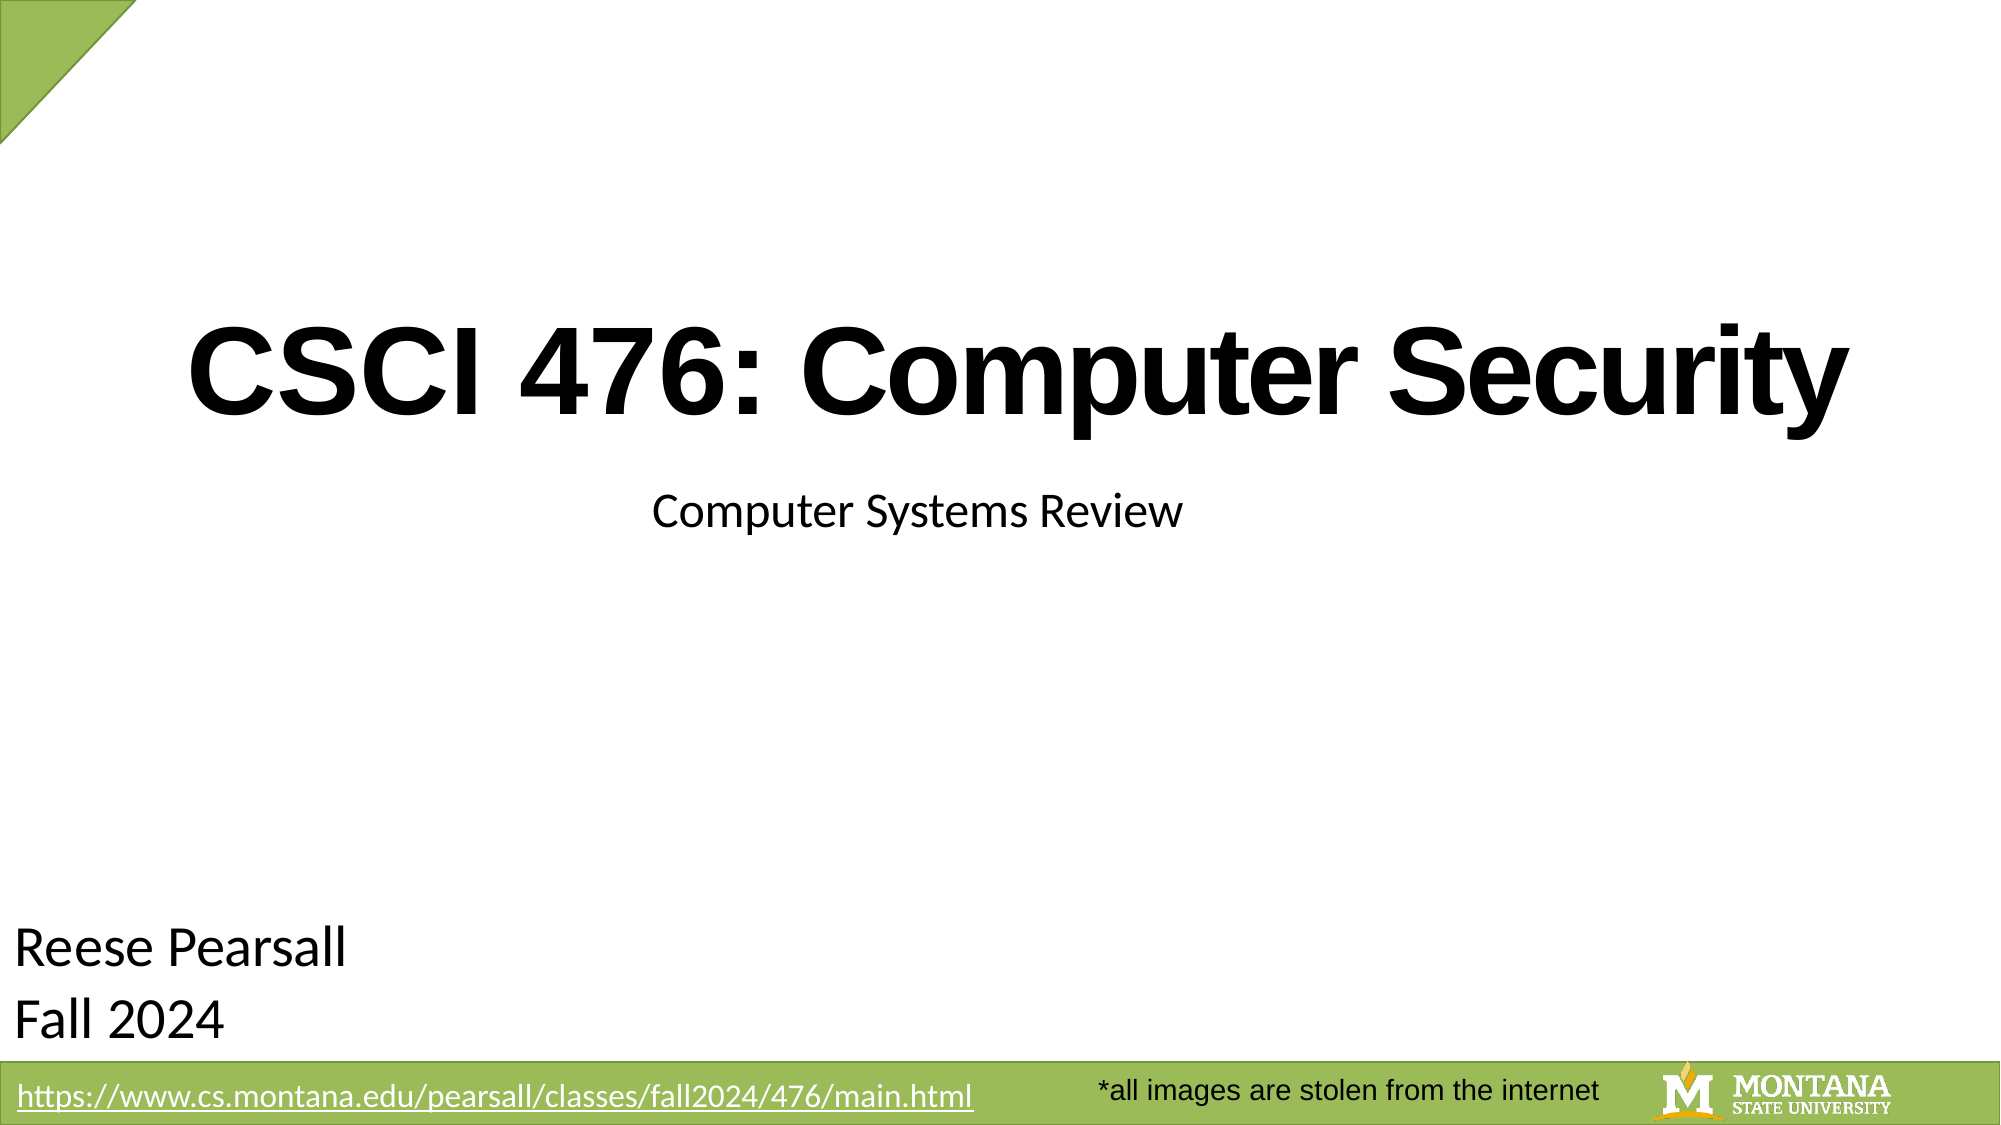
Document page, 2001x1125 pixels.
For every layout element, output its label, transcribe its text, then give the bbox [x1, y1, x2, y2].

title CSCI 476: Computer Security [123, 287, 1911, 478]
text_box Reese Pearsall Fall 2024 [12, 905, 1914, 1051]
picture [1649, 1060, 1892, 1122]
text_box Computer Systems Review [650, 474, 1664, 537]
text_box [0, 0, 137, 145]
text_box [1892, 1060, 2000, 1125]
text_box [0, 1060, 1647, 1125]
